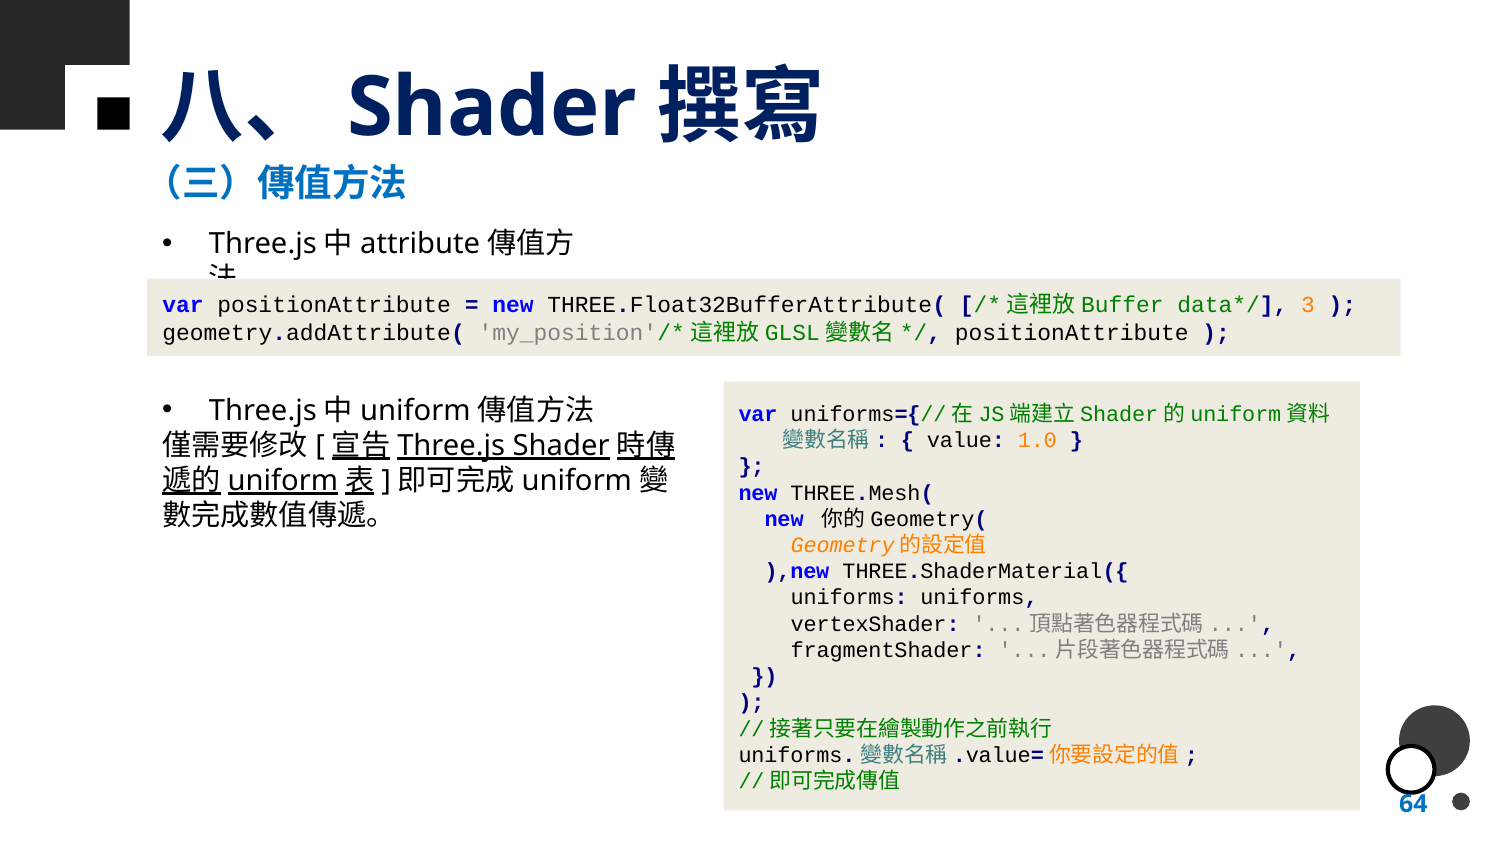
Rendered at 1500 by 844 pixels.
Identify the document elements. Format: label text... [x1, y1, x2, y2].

text_box Three.js中attribute傳值方法 [147, 216, 599, 278]
text_box （三）傳值方法 [129, 145, 663, 217]
text_box var positionAttribute = new THREE.Float32BufferAttribute( [/*這裡放Buffer data*/], 3 ); geometry.addAttribute( 'my_position'/*這裡放GLSL變數名*/, positionAttribute ); [147, 278, 1401, 357]
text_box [0, 0, 130, 130]
text_box var uniforms={//在JS端建立Shader的uniform資料 變數名稱: { value: 1.0 } }; new THREE.Mesh( new 你的Geometry( Geometry的設定值 ),new THREE.ShaderMaterial({ uniforms: uniforms, vertexShader: '...頂點著色器程式碼...', fragmentShader: '...片段著色器程式碼...', }) ); //接著只要在繪製動作之前執行 uniforms.變數名稱.value=你要設定的值; //即可完成傳值 [723, 381, 1360, 811]
text_box Three.js中uniform傳值方法 僅需要修改[宣告Three.js Shader時傳遞的uniform表]即可完成uniform變數完成數值傳遞。 [147, 383, 711, 539]
title 八、Shader撰寫 [145, 32, 1500, 173]
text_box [1387, 705, 1471, 811]
slide_number 64 [1092, 782, 1443, 827]
